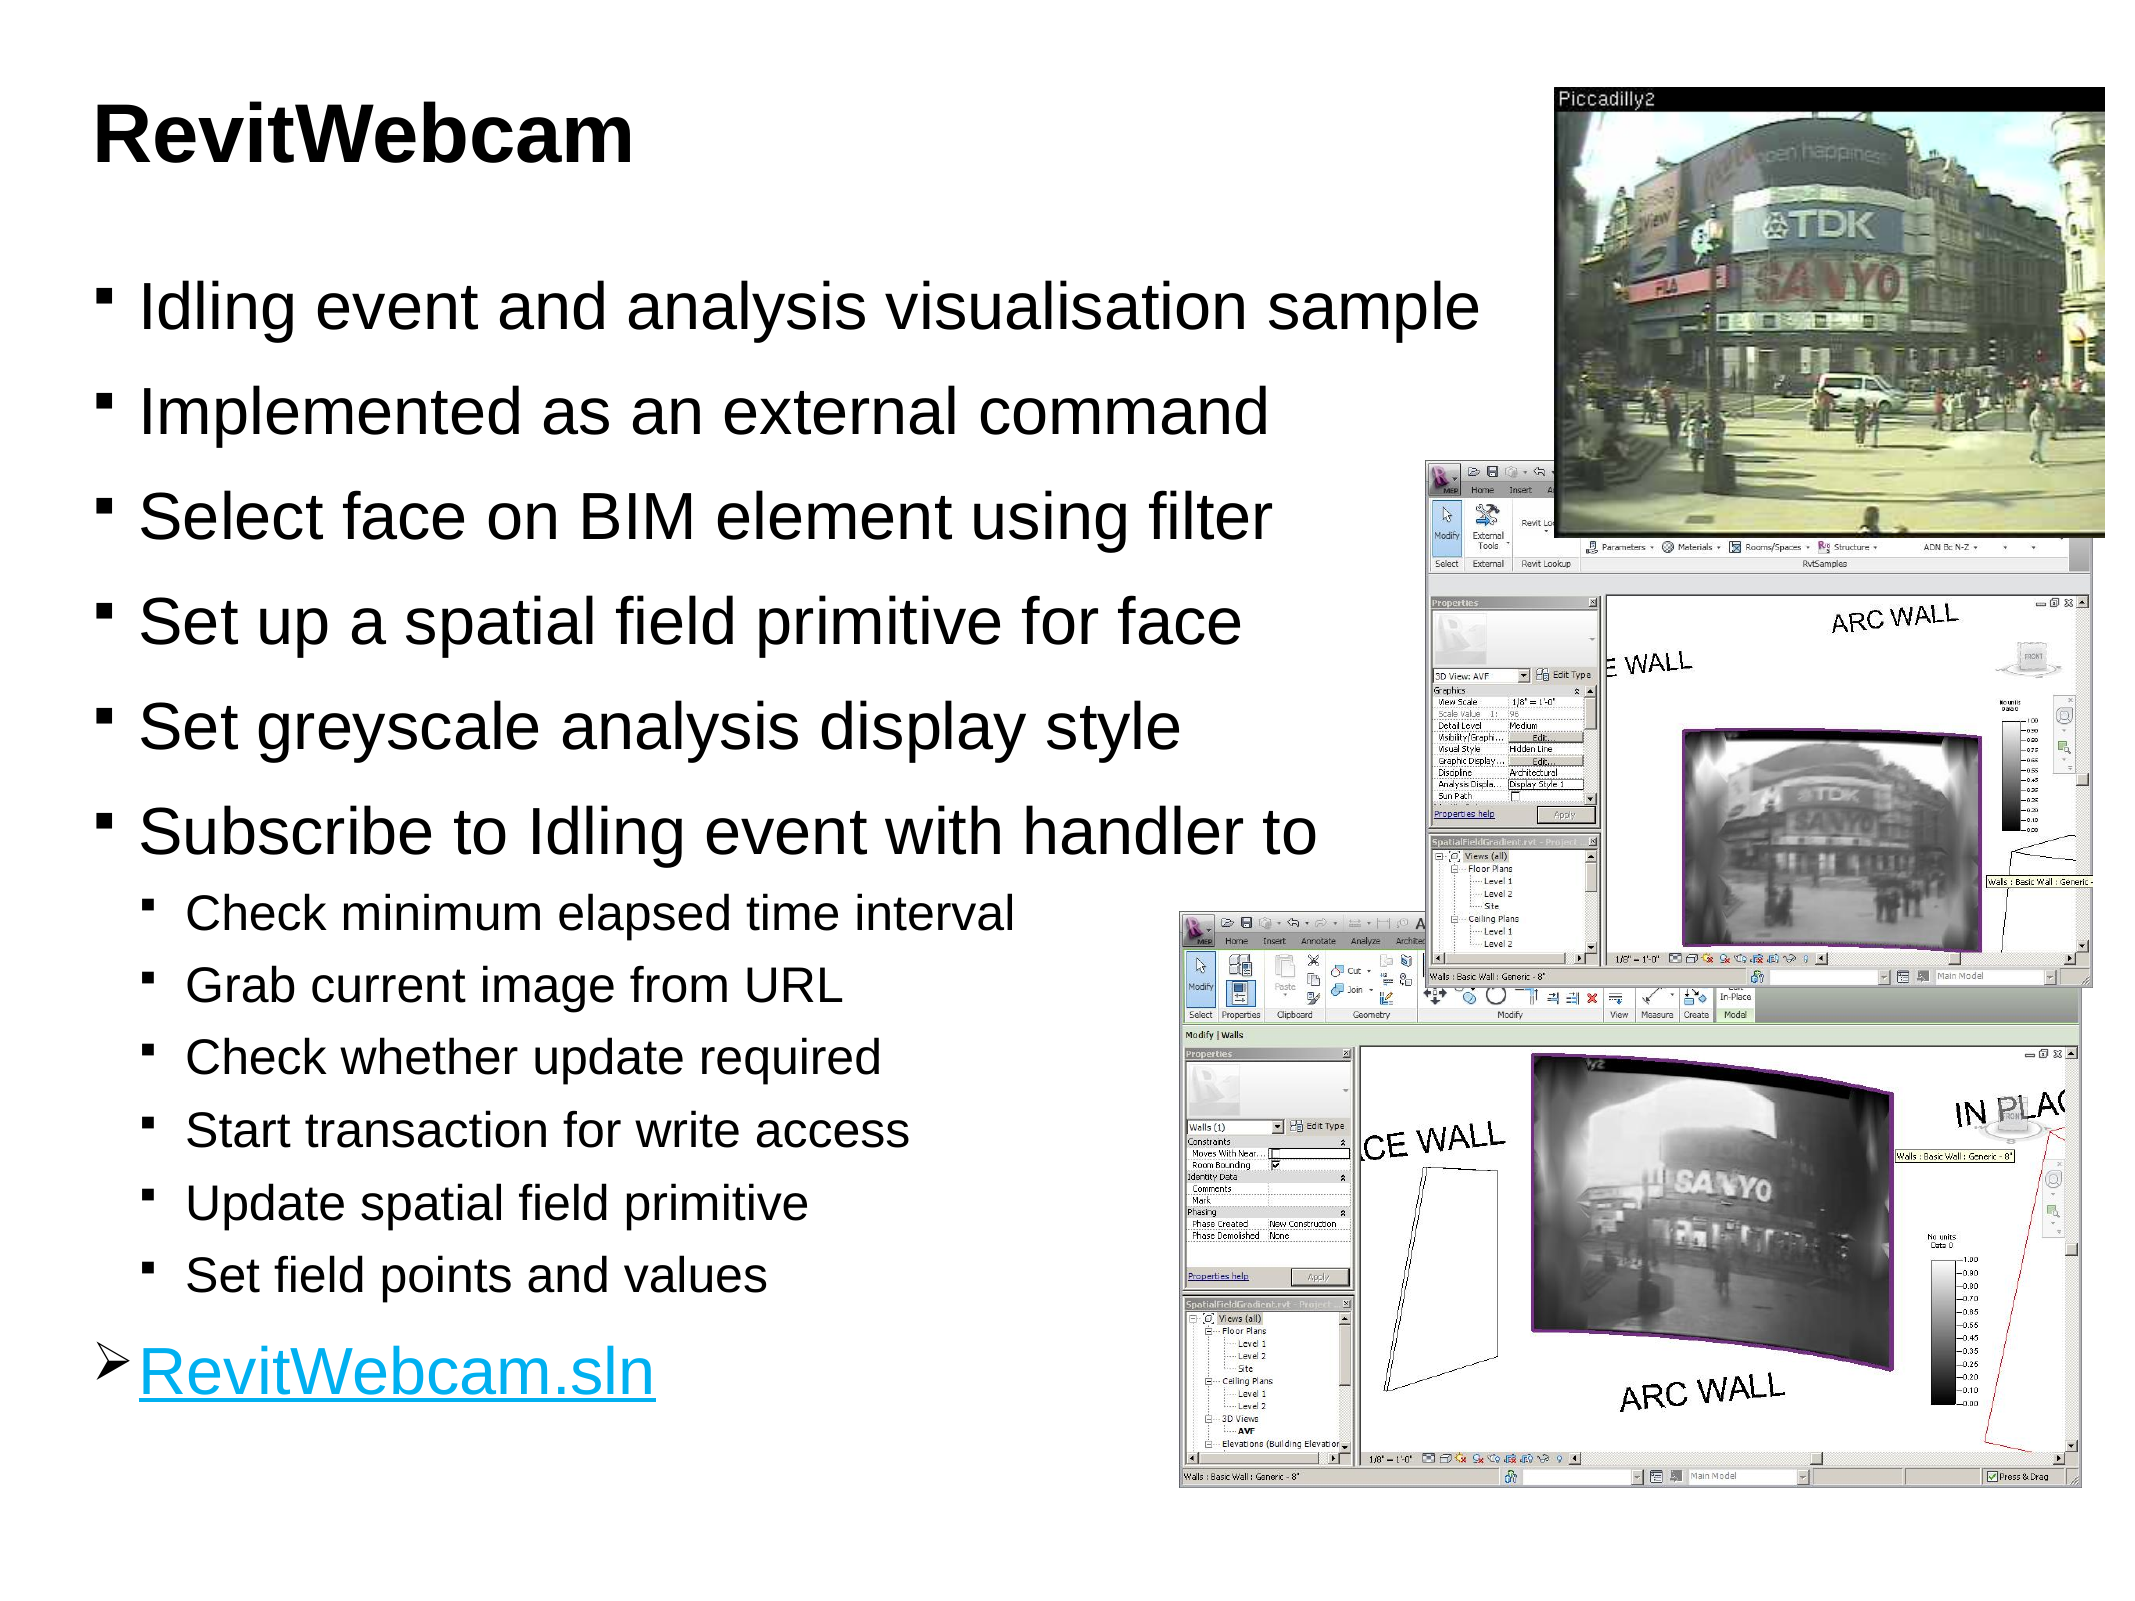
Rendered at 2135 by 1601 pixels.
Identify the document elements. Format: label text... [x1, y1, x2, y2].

title RevitWebcam [91, 12, 788, 246]
list Idling event and analysis visualisation sample Implemented as an external command Select face on BIM element using filter Set up a spatial field primitive for face Set greyscale analysis display style Subscribe to Idling event with handler to Check minimum elapsed time interval Grab current image from URL Check whether update required Start transaction for write access Update spatial field primitive Set field points and values RevitWebcam.sln [91, 262, 1543, 1439]
picture [1179, 87, 2105, 1488]
